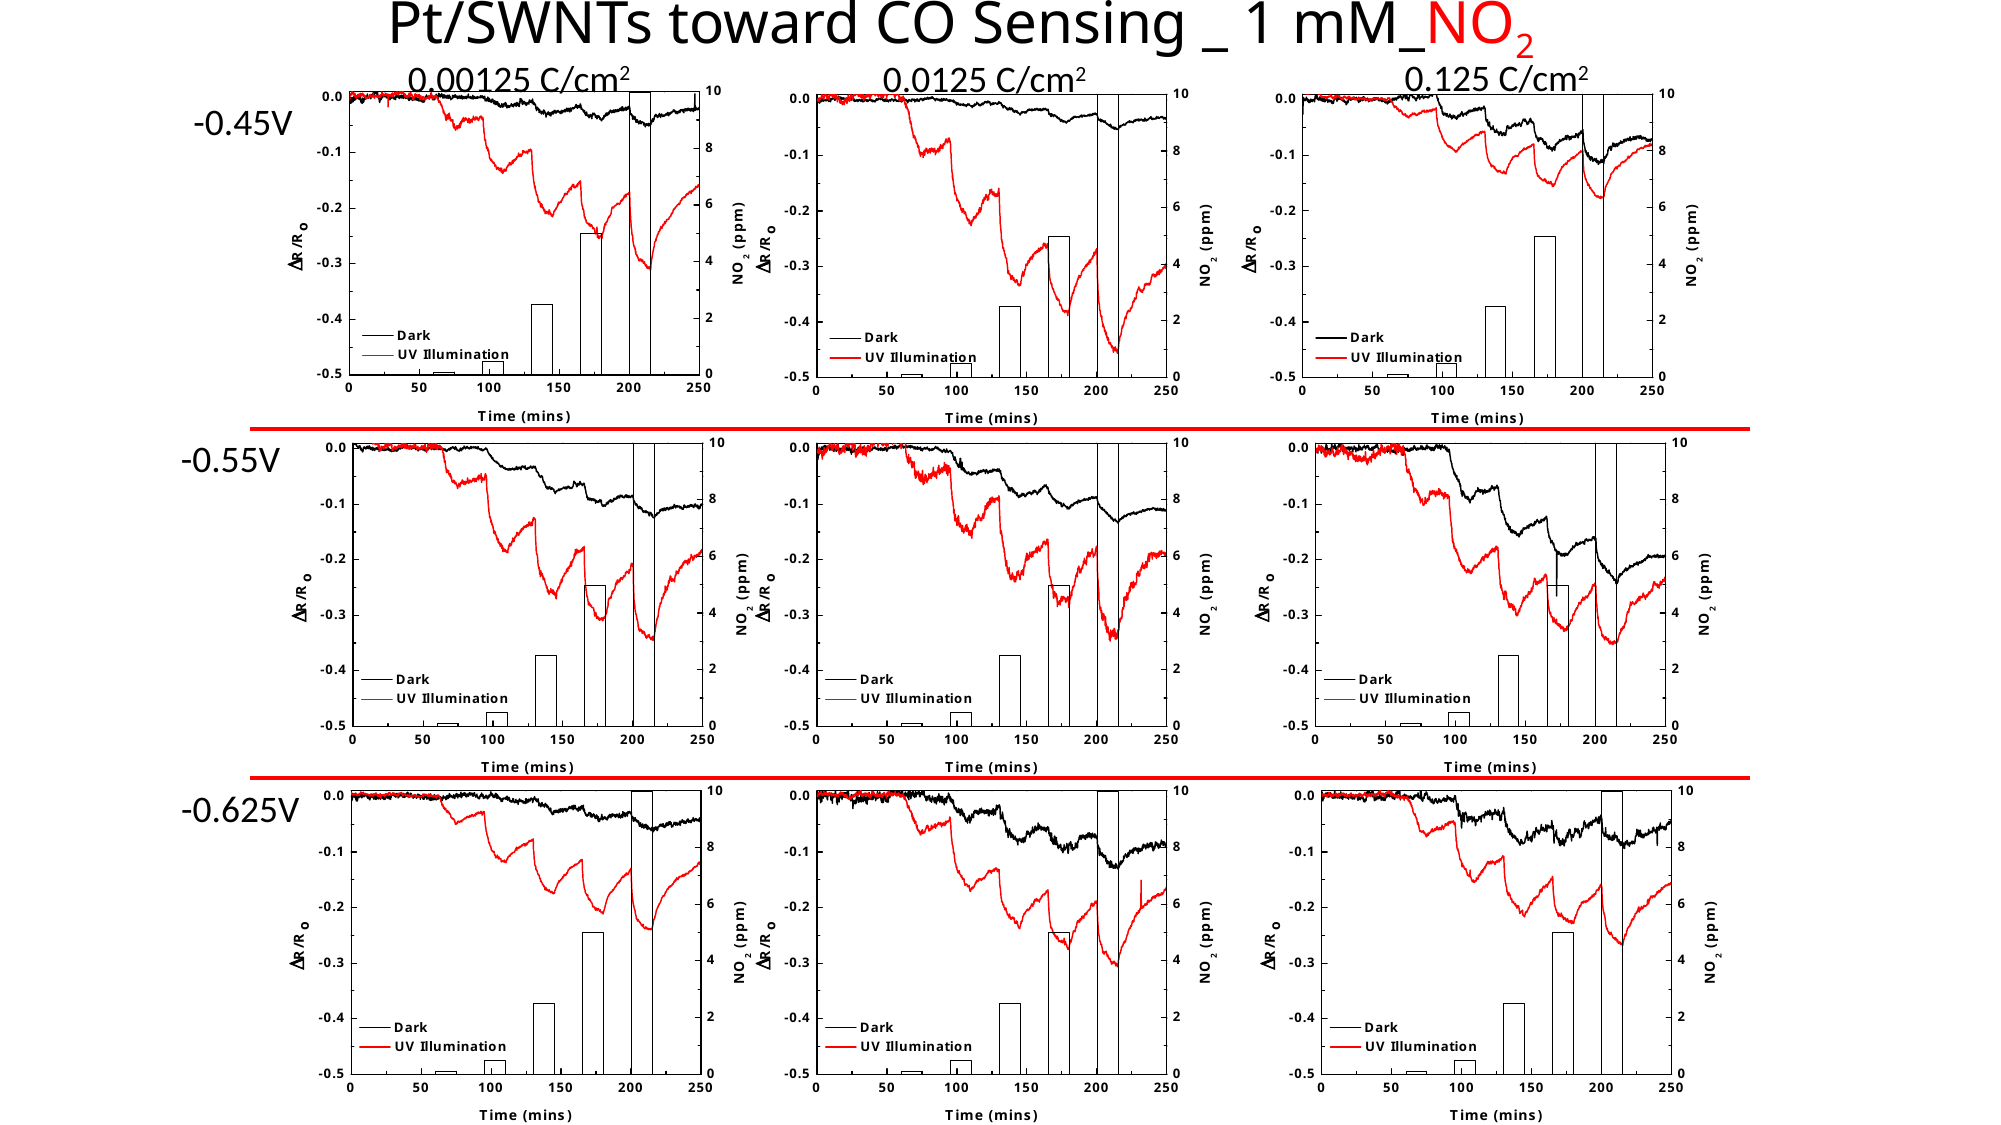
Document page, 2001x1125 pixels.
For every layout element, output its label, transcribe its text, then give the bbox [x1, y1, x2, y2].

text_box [259, 744, 725, 1125]
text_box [257, 45, 771, 441]
text_box -0.55V [166, 427, 261, 488]
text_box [1224, 397, 1738, 744]
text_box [725, 48, 1239, 443]
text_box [725, 744, 1229, 1125]
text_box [261, 441, 725, 744]
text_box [725, 443, 1224, 744]
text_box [1229, 744, 1743, 1125]
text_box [1239, 48, 1725, 443]
title Pt/SWNTs toward CO Sensing _ 1 mM_NO2 [49, 0, 1889, 117]
text_box -0.625V [166, 777, 259, 838]
text_box -0.45V [178, 90, 257, 150]
